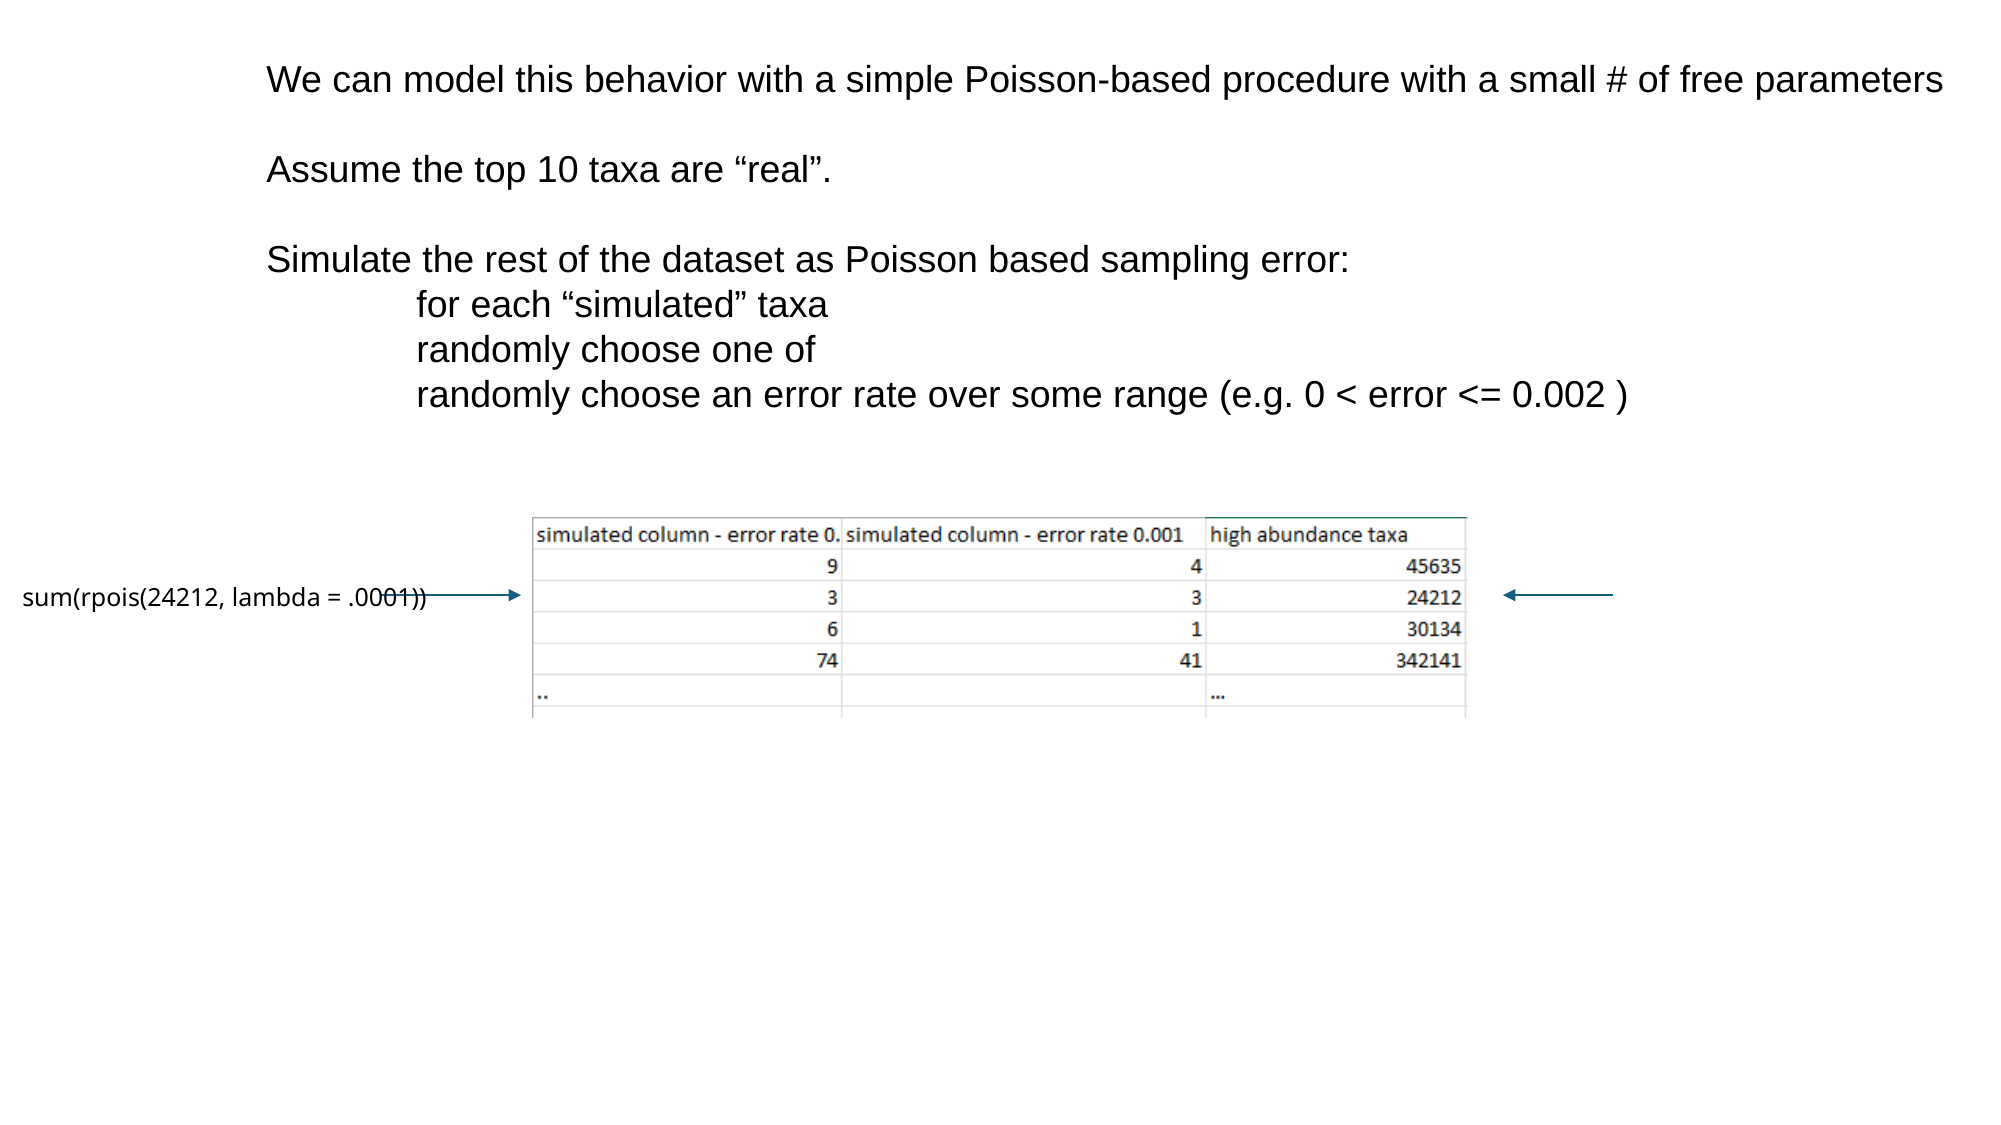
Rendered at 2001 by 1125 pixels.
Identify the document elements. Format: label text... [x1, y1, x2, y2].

picture [531, 516, 1469, 718]
text_box We can model this behavior with a simple Poisson-based procedure with a small # of free parameters Assume the top 10 taxa are “real”. Simulate the rest of the dataset as Poisson based sampling error: for each “simulated” taxa randomly choose one of randomly choose an error rate over some range (e.g. 0 < error <= 0.002 ) [251, 47, 1960, 513]
text_box sum(rpois(24212, lambda = .0001)) [7, 574, 531, 620]
